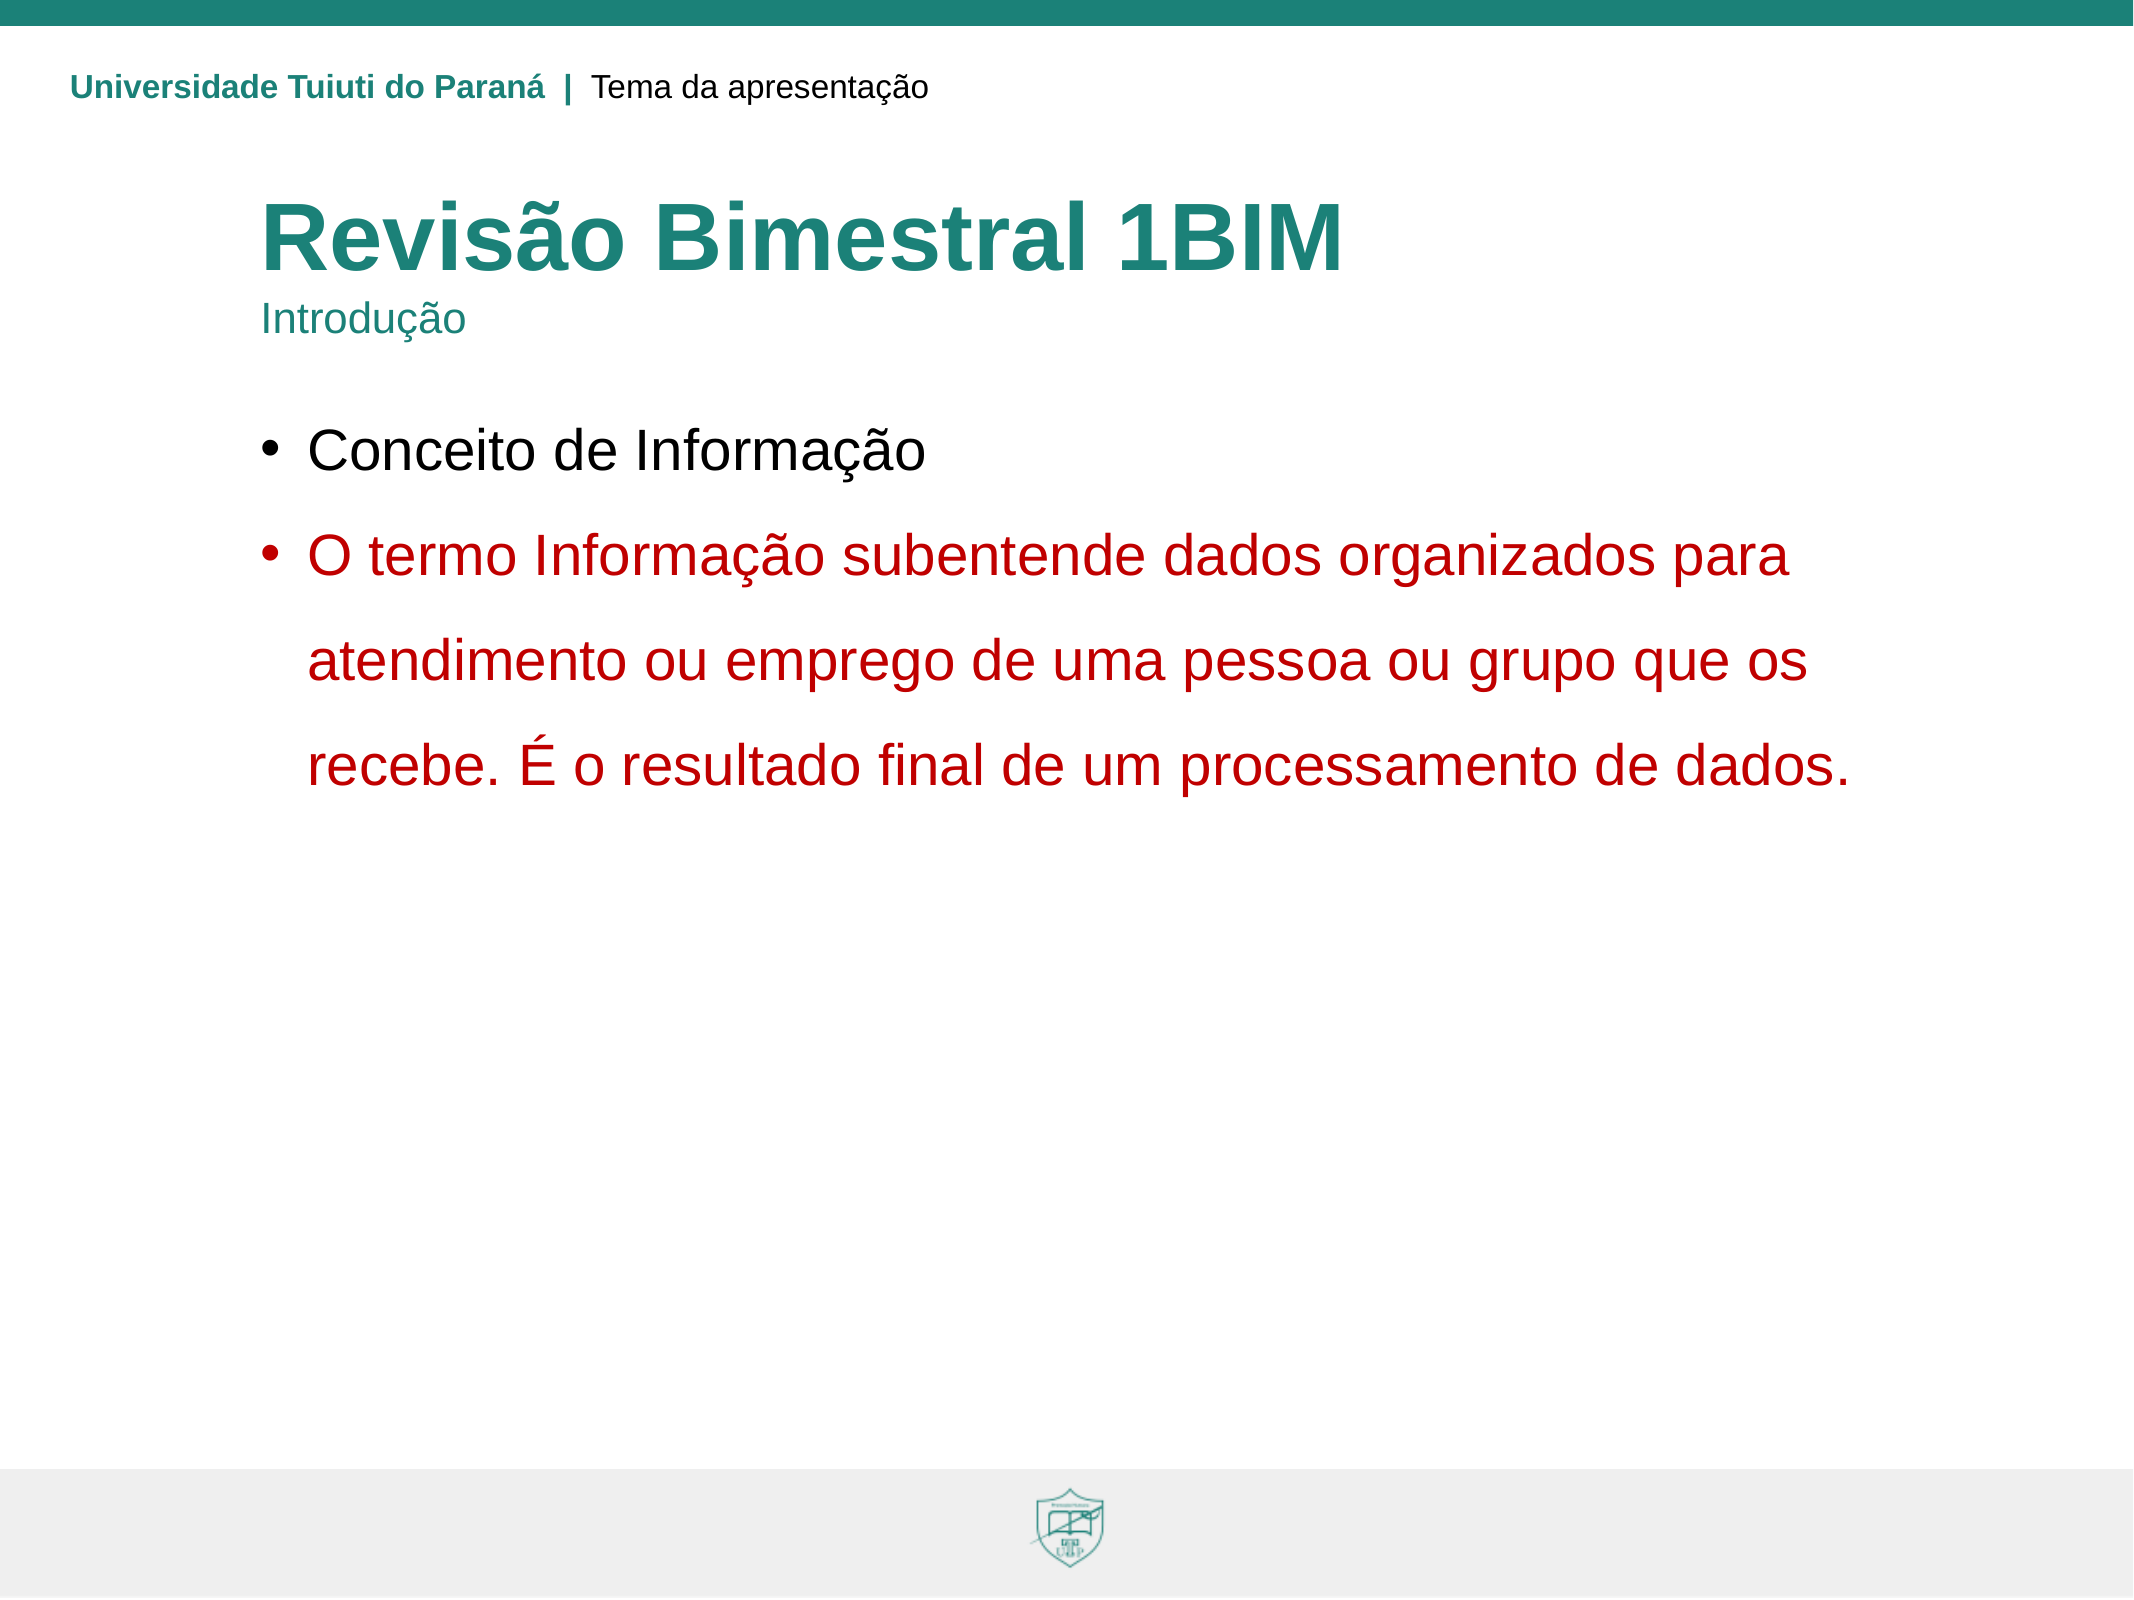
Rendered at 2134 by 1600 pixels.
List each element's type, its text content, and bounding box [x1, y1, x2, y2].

picture [0, 0, 2134, 26]
text_box Revisão Bimestral 1BIM Introdução Conceito de Informação O termo Informação subentende dados organizados para atendimento ou emprego de uma pessoa ou grupo que os recebe. É o resultado final de um processamento de dados. [254, 168, 1940, 804]
picture [0, 1469, 2134, 1598]
text_box Universidade Tuiuti do Paraná | Tema da apresentação [63, 59, 936, 112]
